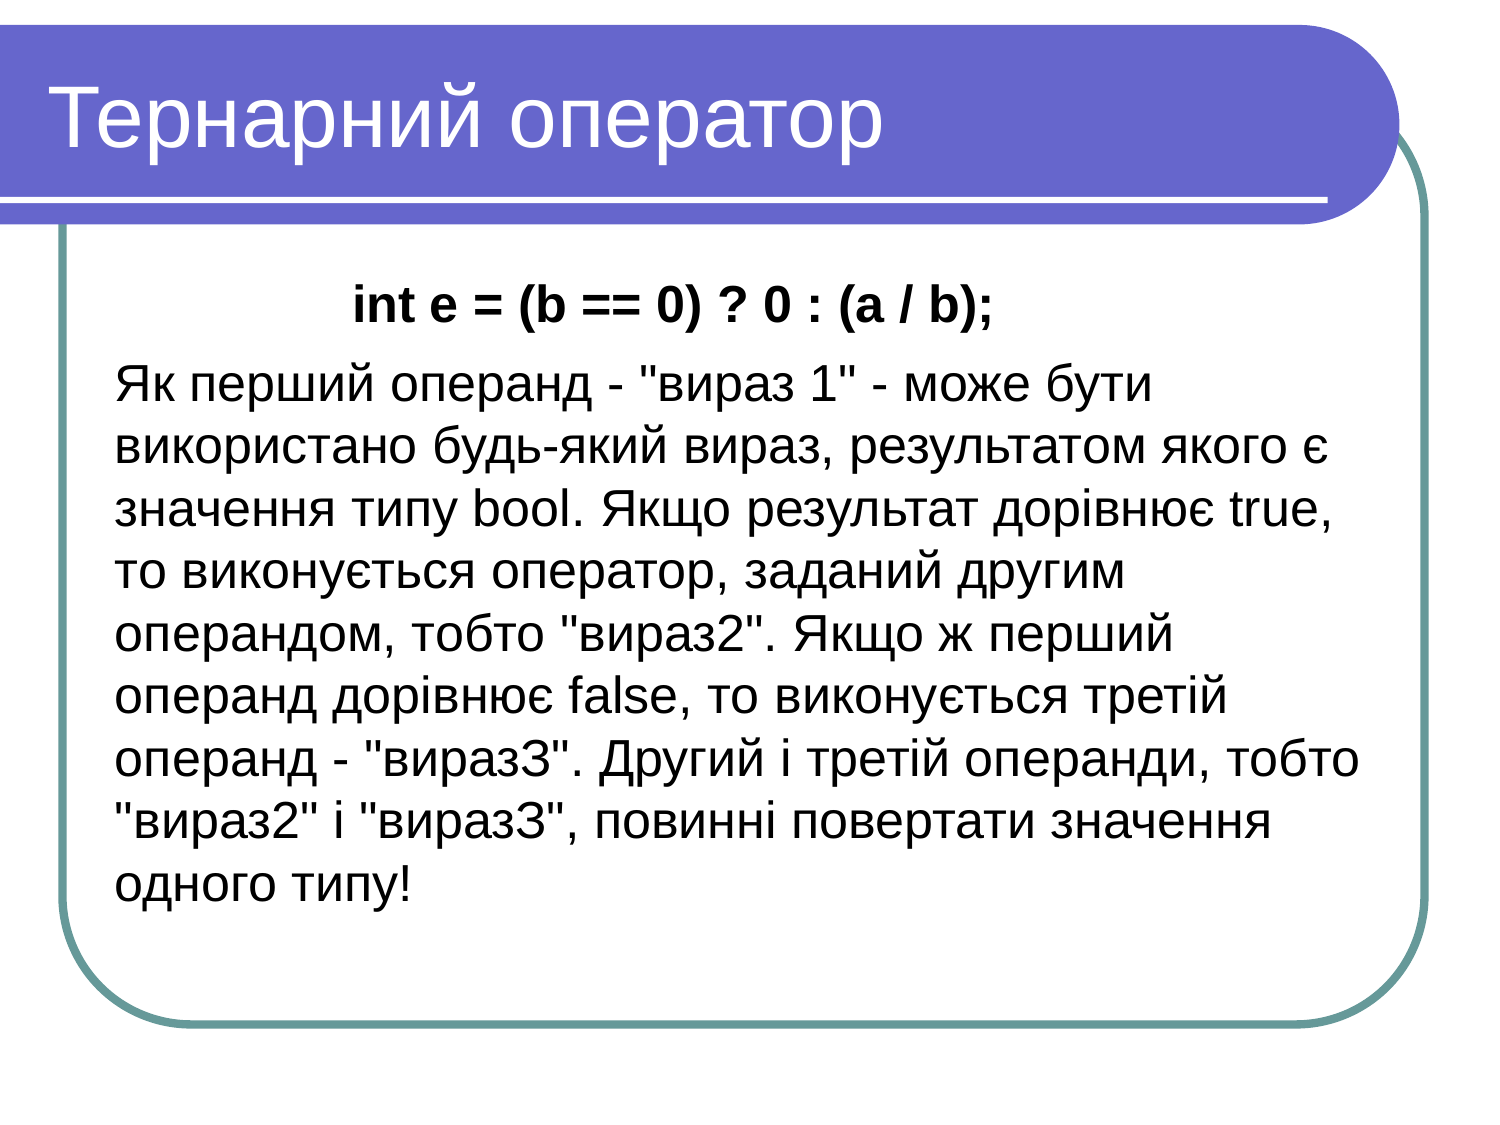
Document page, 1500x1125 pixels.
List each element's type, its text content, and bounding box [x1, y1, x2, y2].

title Тернарний оператор [31, 37, 1347, 188]
list int e = (b == 0) ? 0 : (a / b); Як перший операнд - "вираз 1" - може бути використано будь-який вираз, результатом якого є значення типу bool. Якщо результат дорівнює true, то виконується оператор, заданий другим операндом, тобто "вираз2". Якщо ж перший операнд дорівнює false, то виконується третій операнд - "виразЗ". Другий і третій операнди, тобто "вираз2" і "виразЗ", повинні повертати значення одного типу! [99, 262, 1400, 988]
